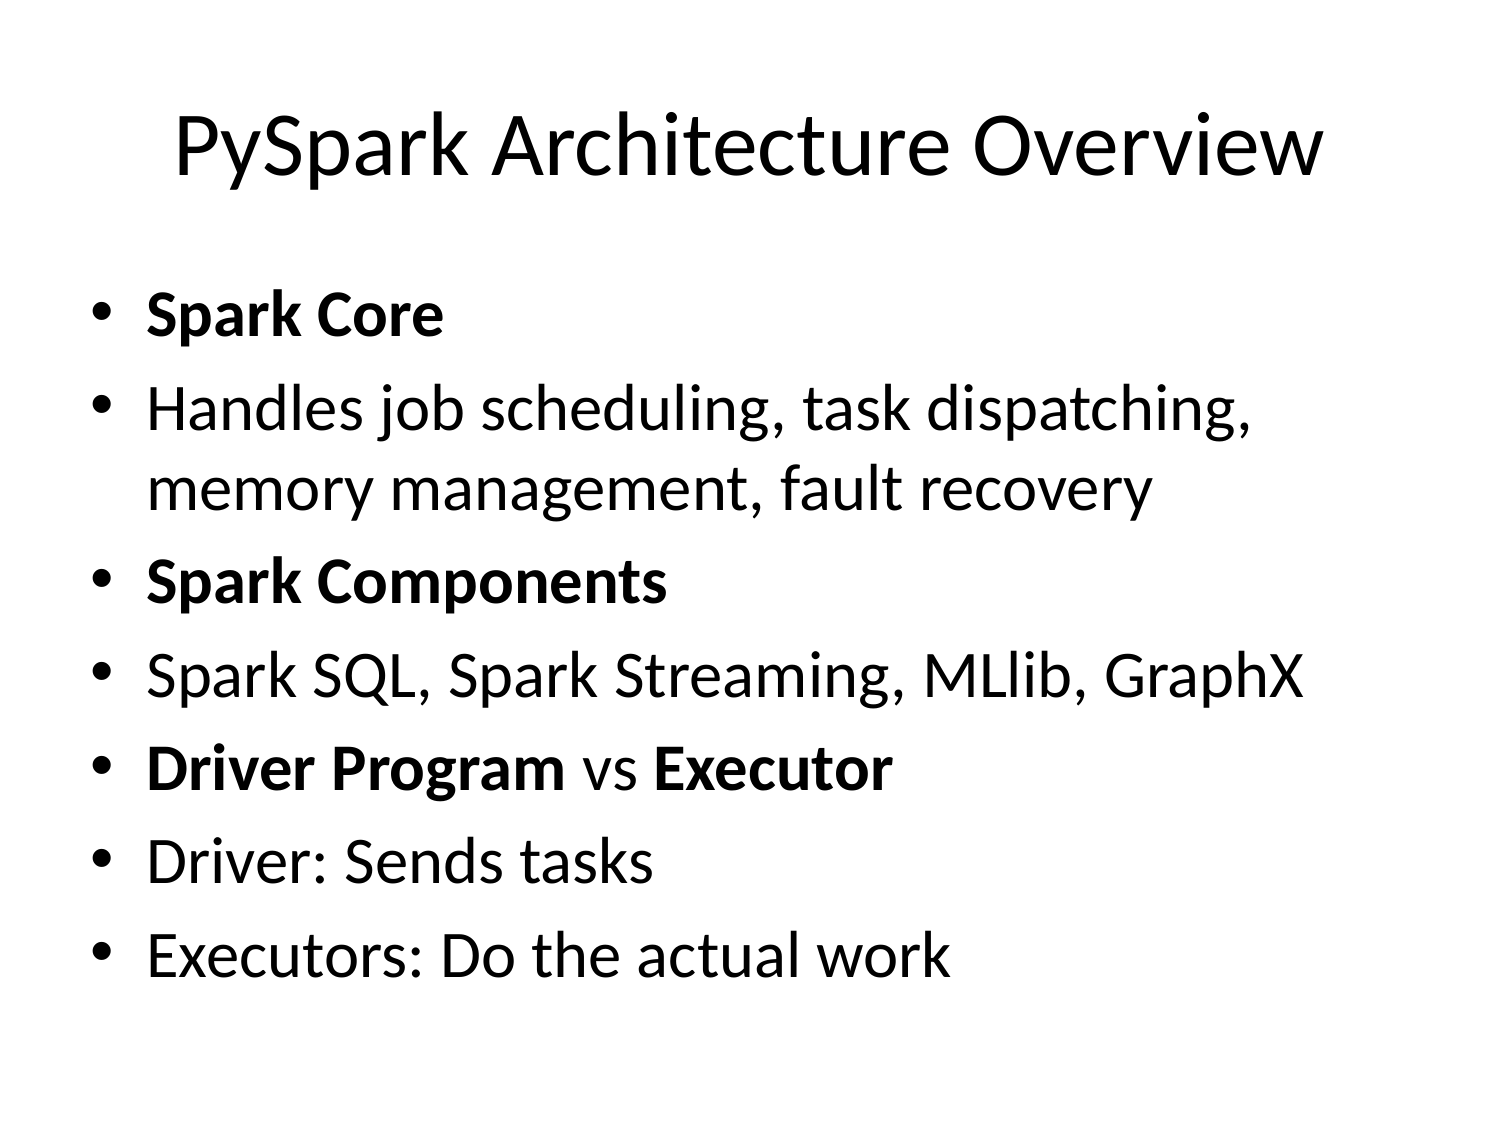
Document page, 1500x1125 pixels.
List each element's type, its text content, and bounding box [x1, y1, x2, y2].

list Spark Core Handles job scheduling, task dispatching, memory management, fault recovery Spark Components Spark SQL, Spark Streaming, MLlib, GraphX Driver Program vs Executor Driver: Sends tasks Executors: Do the actual work [75, 262, 1425, 1005]
title PySpark Architecture Overview [75, 45, 1425, 233]
